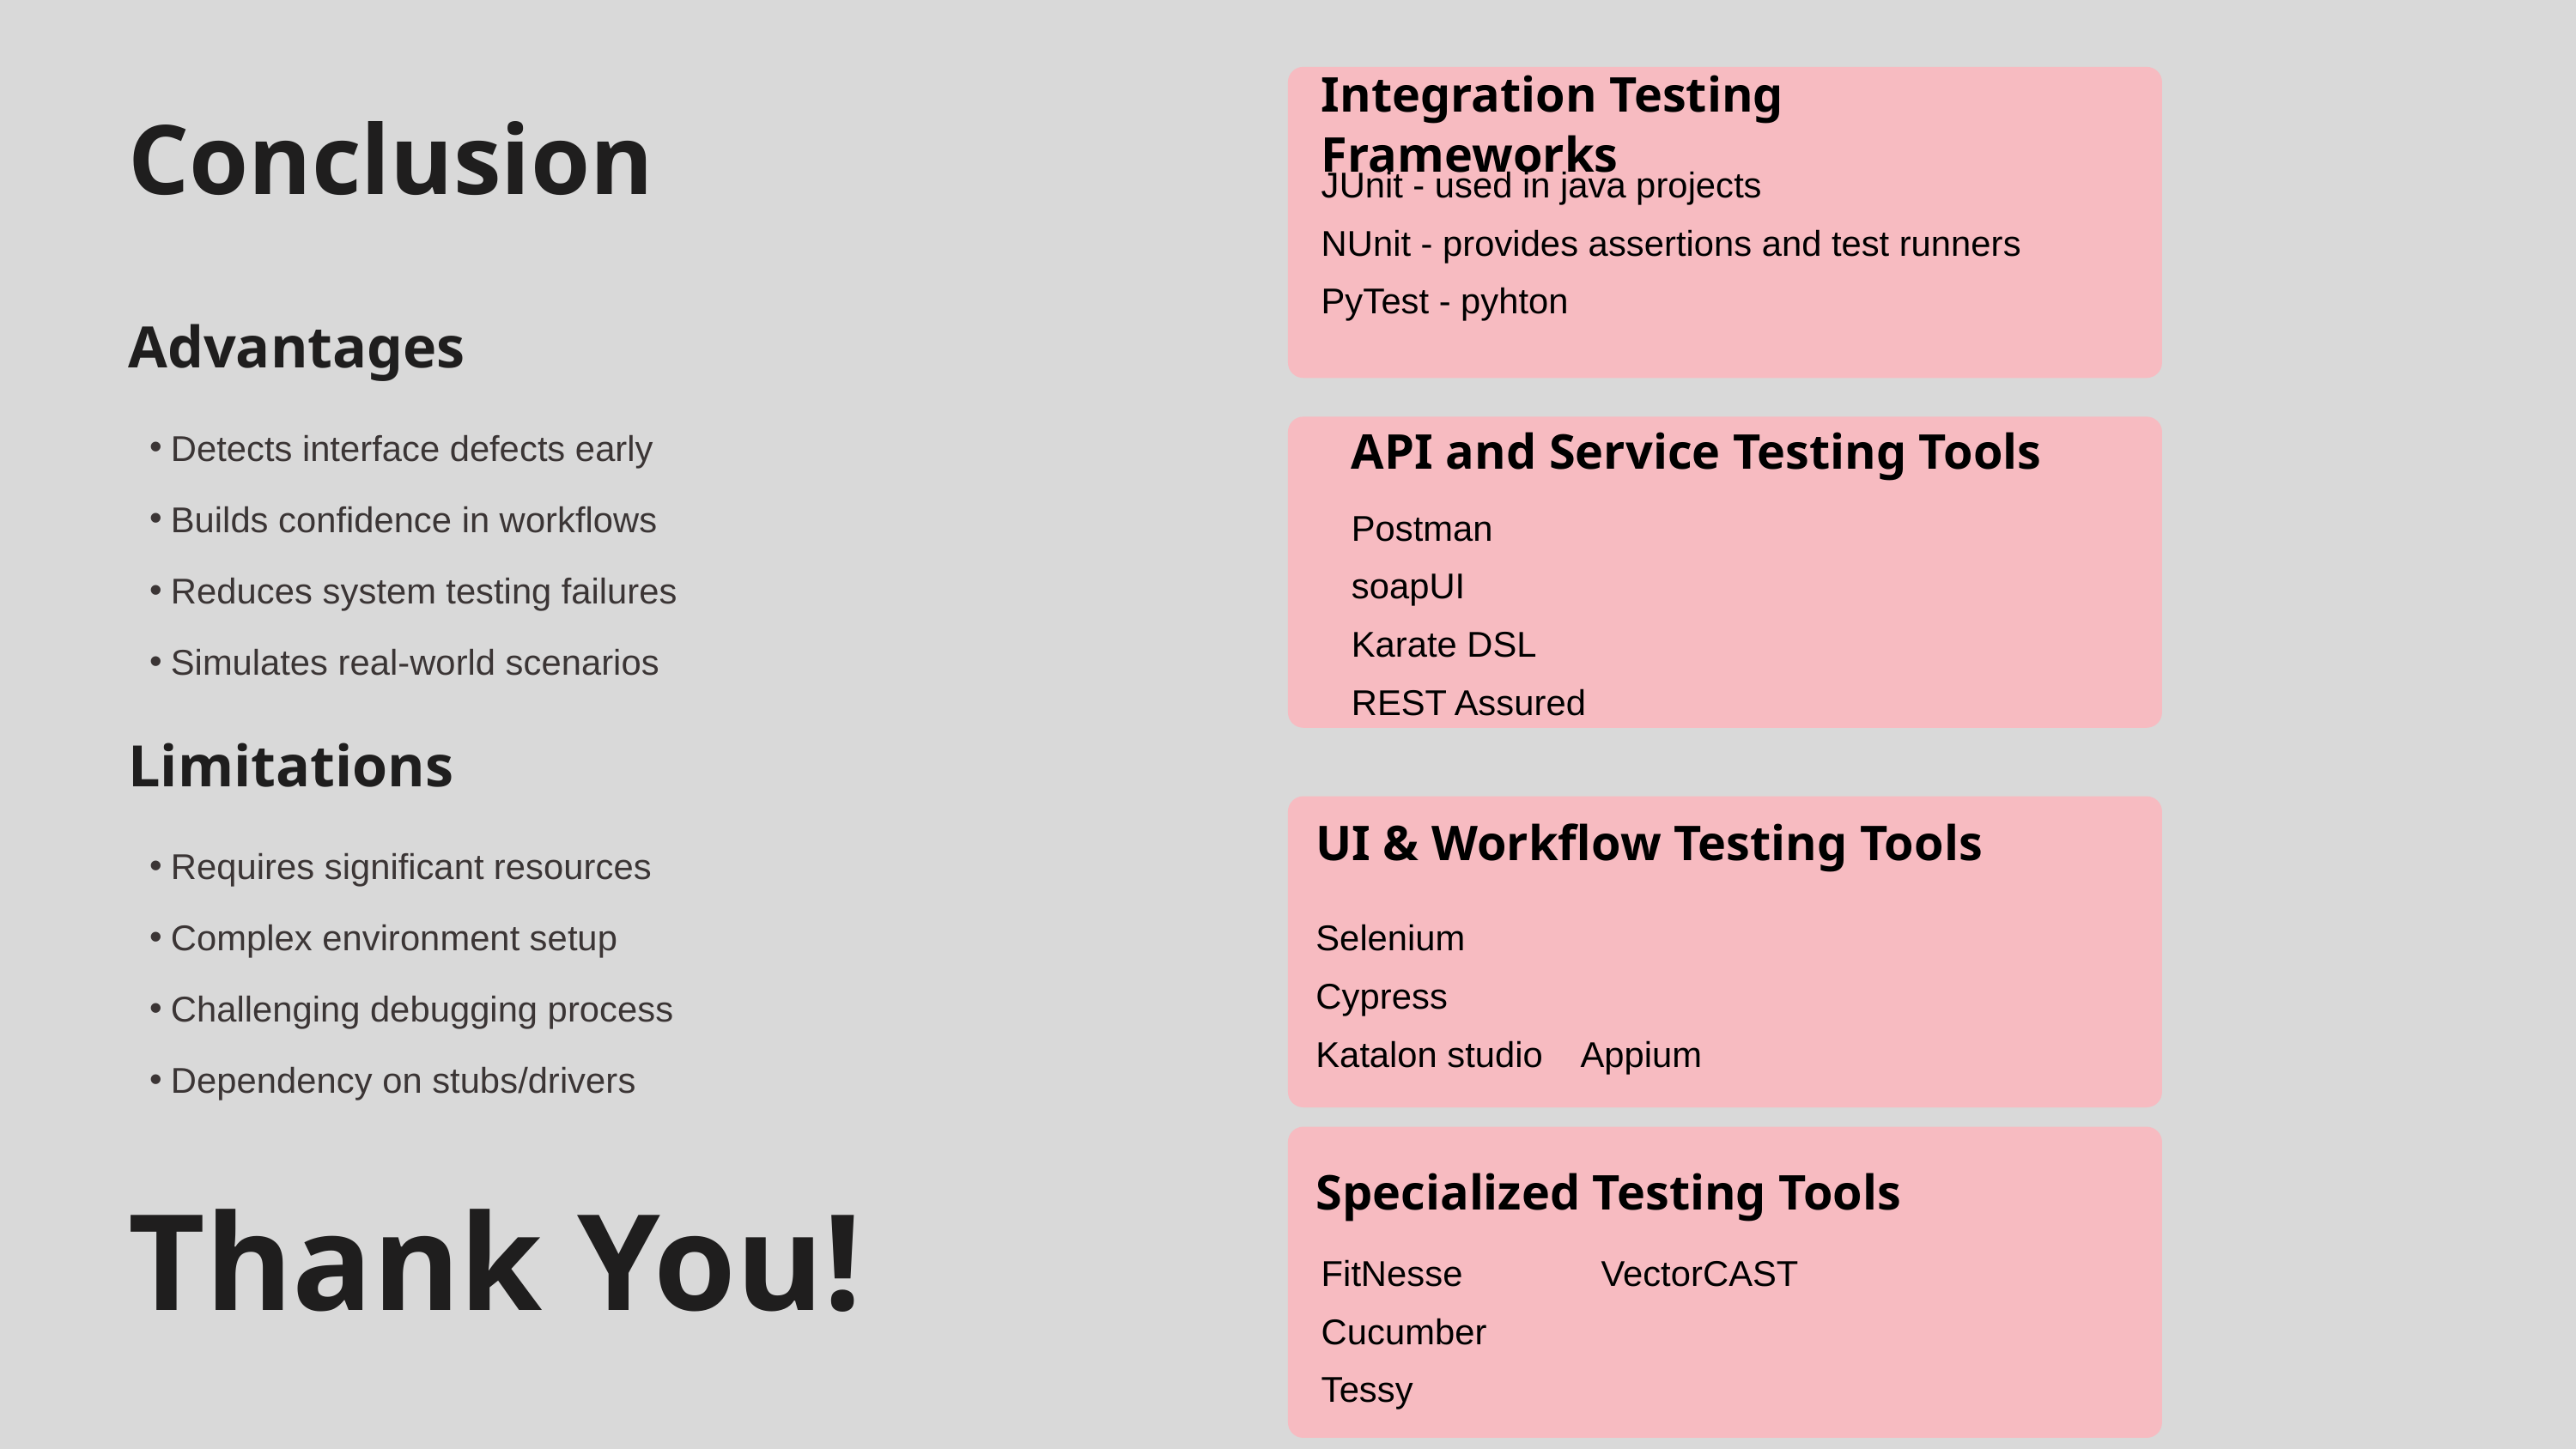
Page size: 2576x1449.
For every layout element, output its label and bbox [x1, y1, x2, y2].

text_box [1287, 66, 2163, 379]
text_box [1287, 1126, 2163, 1439]
text_box [1287, 796, 2163, 1108]
text_box [0, 0, 2576, 1449]
text_box [1287, 416, 2163, 729]
